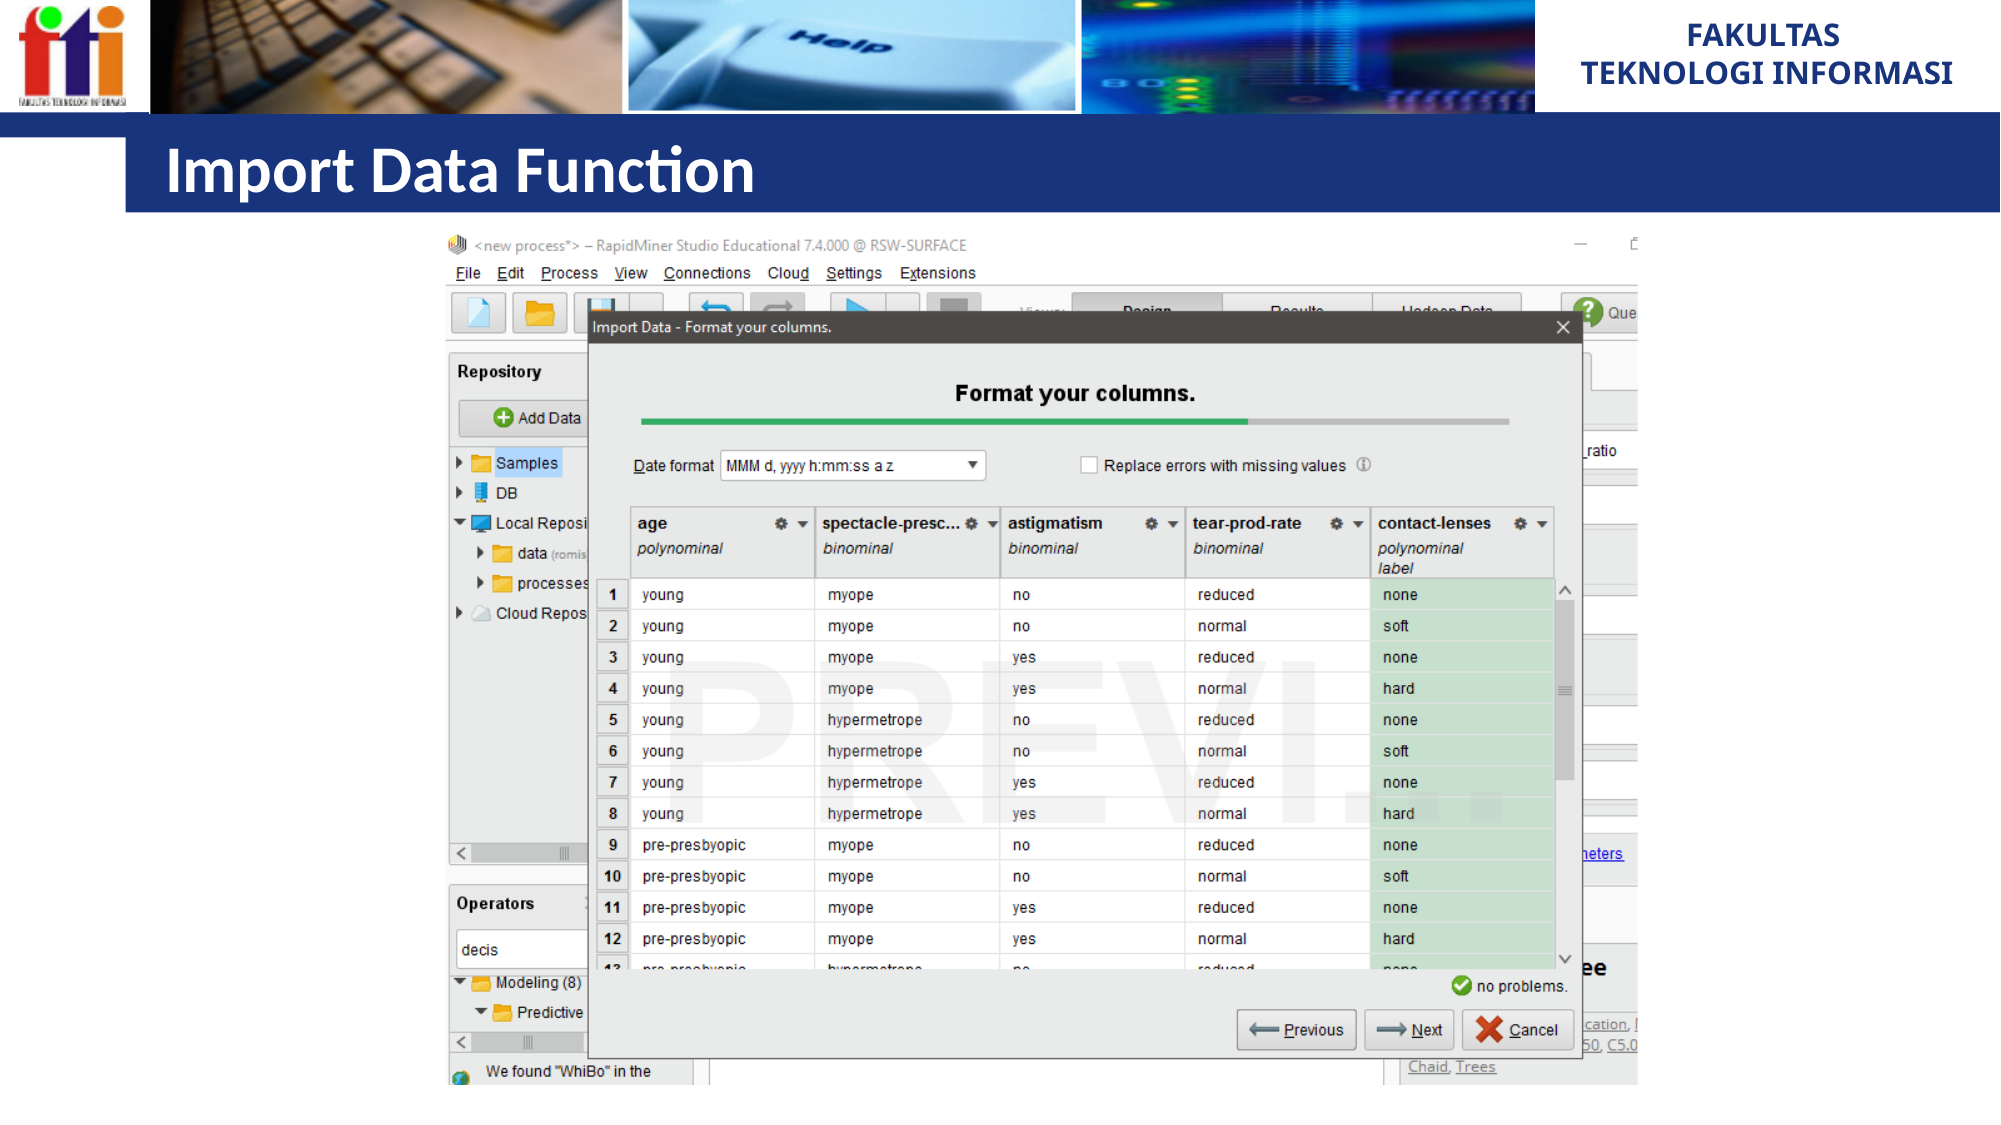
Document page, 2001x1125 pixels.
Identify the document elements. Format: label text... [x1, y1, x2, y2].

picture [149, 0, 1535, 114]
picture [445, 231, 1638, 1086]
title Import Data Function [149, 119, 1934, 213]
picture [19, 6, 126, 106]
